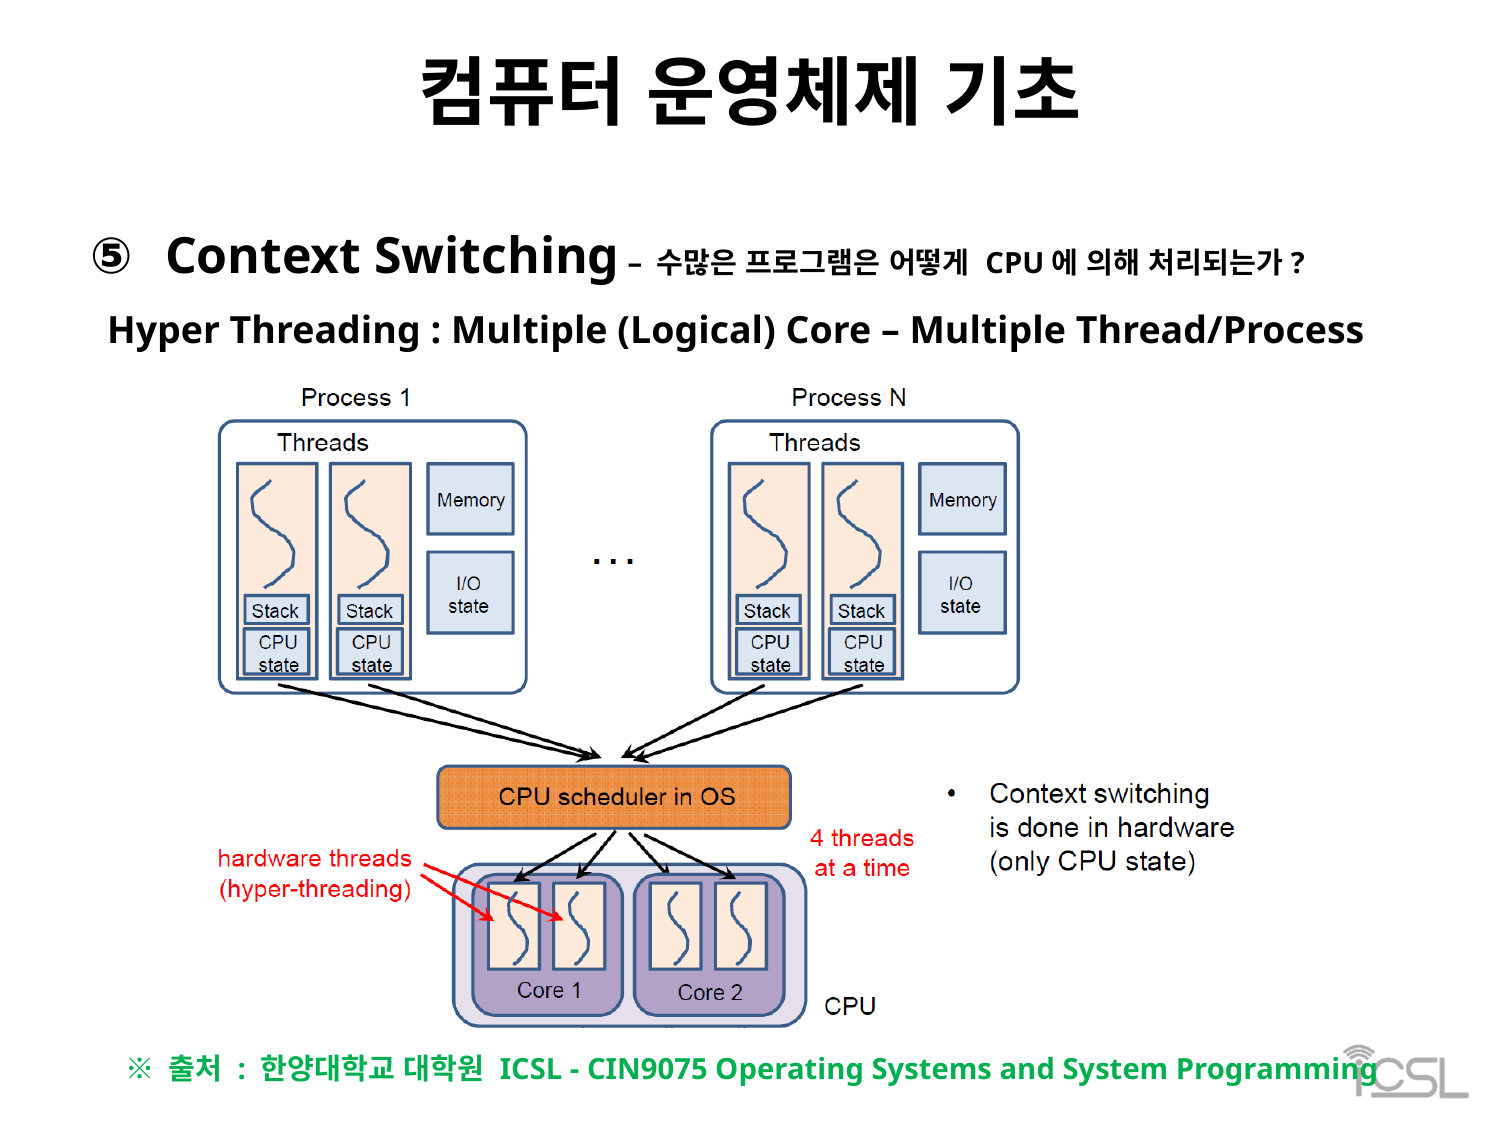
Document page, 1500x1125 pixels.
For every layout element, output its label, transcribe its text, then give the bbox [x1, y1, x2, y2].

picture [1341, 1040, 1474, 1124]
text_box ※ 출처 : 한양대학교 대학원 ICSL - CIN9075 Operating Systems and System Programming [110, 1042, 1341, 1093]
title 컴퓨터 운영체제 기초 [75, 1, 1425, 189]
list Context Switching – 수많은 프로그램은 어떻게 CPU에 의해 처리되는가? [75, 209, 1418, 293]
picture [187, 374, 1243, 1028]
text_box Hyper Threading : Multiple (Logical) Core – Multiple Thread/Process [92, 298, 1381, 359]
